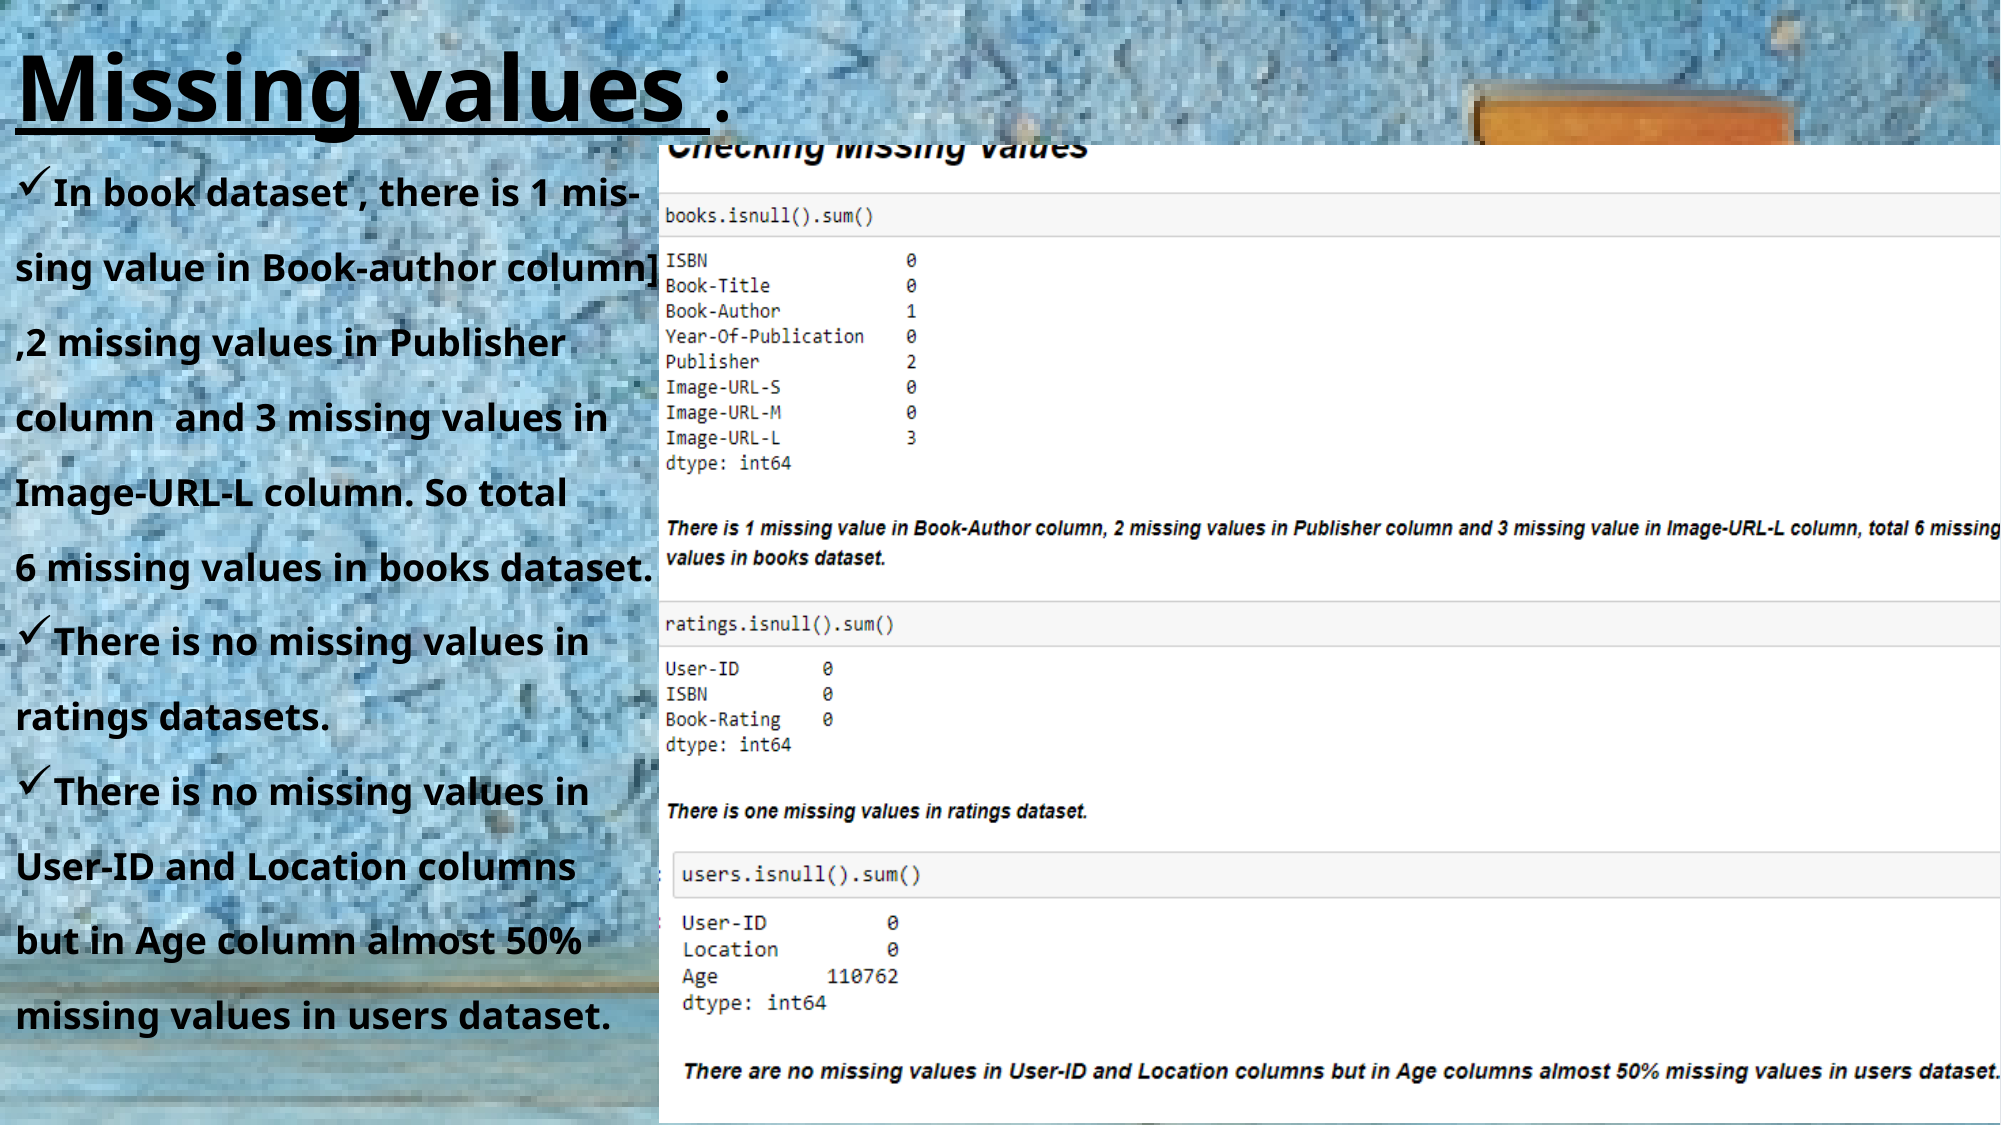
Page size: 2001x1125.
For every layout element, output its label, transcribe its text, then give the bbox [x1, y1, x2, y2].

picture [658, 145, 2000, 1123]
list Missing values : In book dataset , there is 1 mis- sing value in Book-author column] ,2 missing values in Publisher column and 3 missing values in Image-URL-L column. So total 6 missing values in books dataset. There is no missing values in ratings datasets. There is no missing values in User-ID and Location columns but in Age column almost 50% missing values in users dataset. [0, 0, 2000, 1125]
